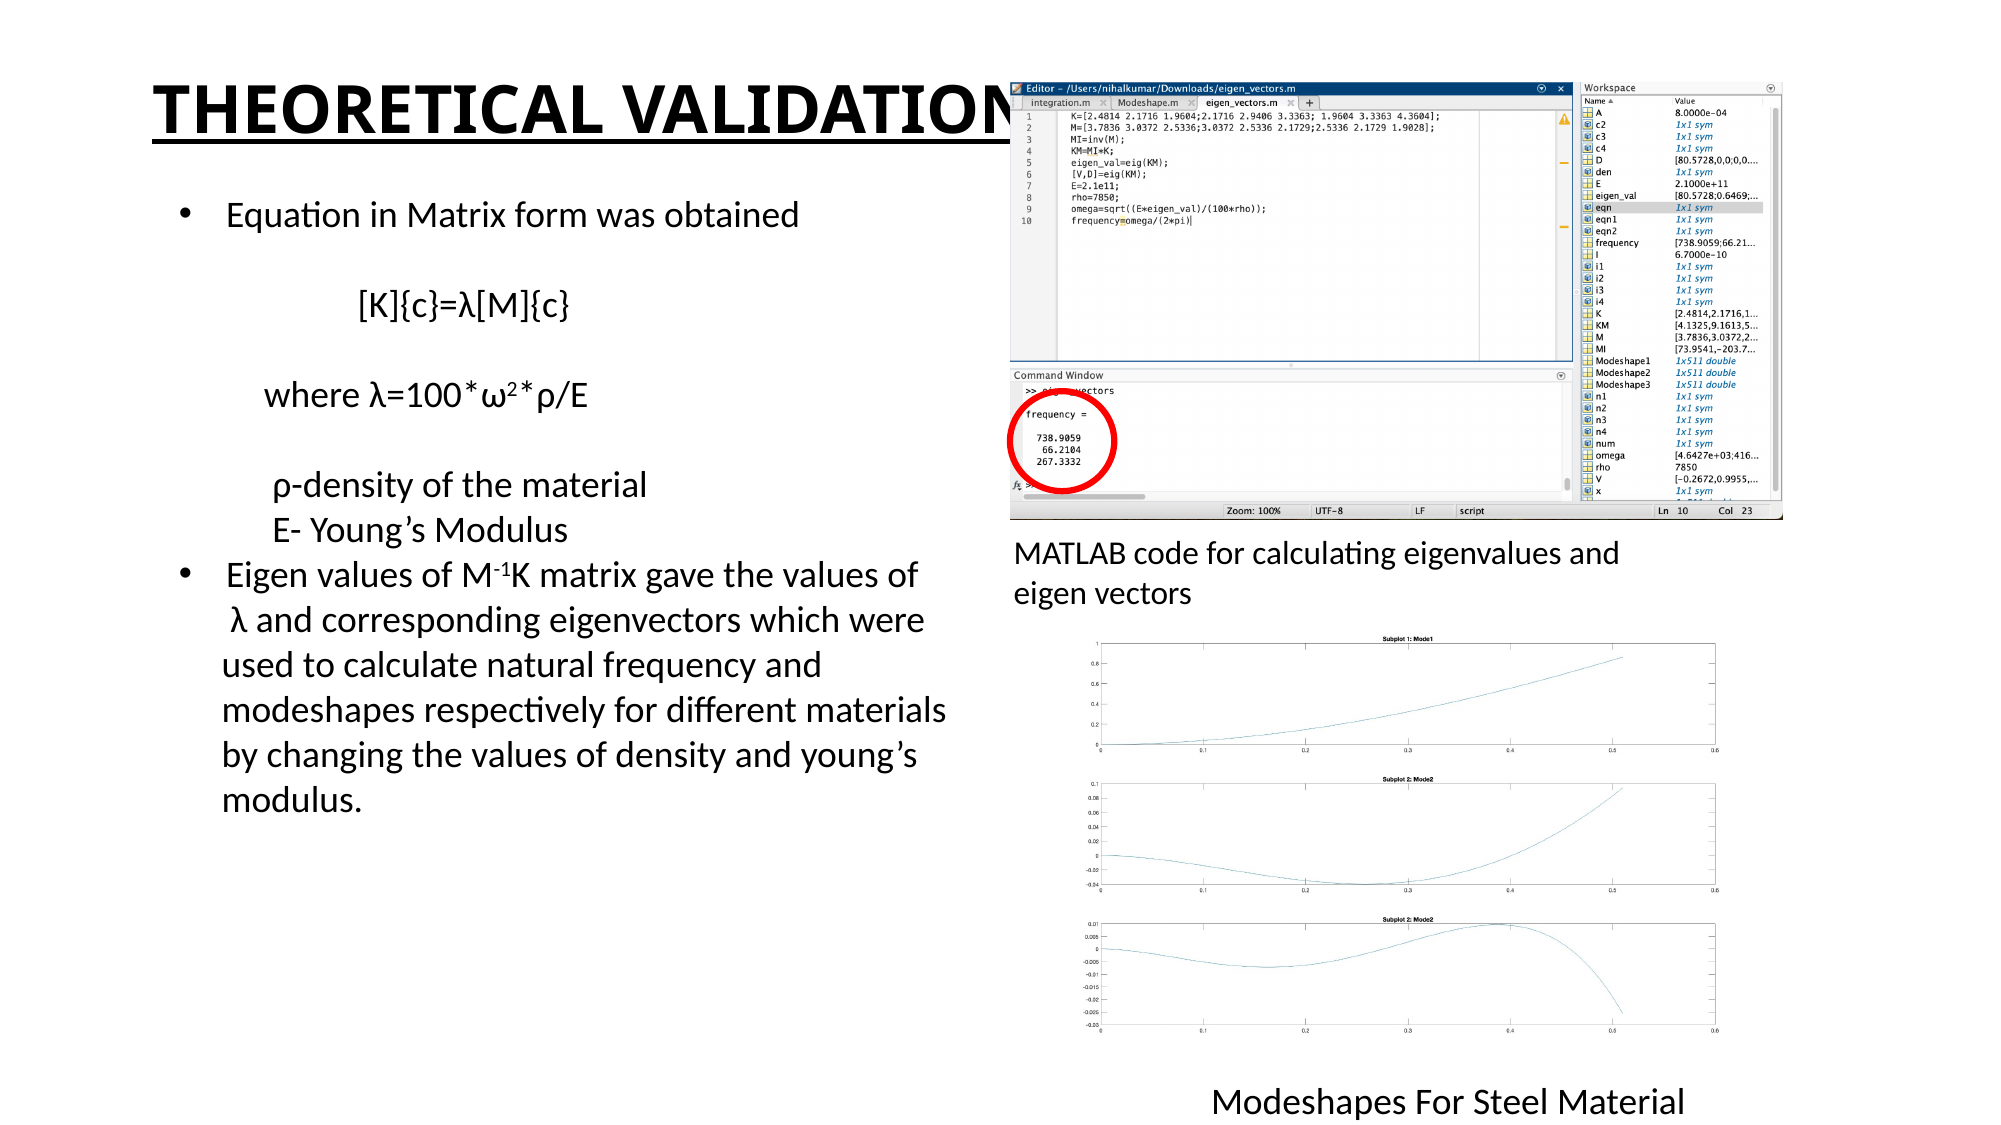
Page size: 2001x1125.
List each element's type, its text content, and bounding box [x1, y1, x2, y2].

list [1065, 619, 1752, 1049]
text_box Equation in Matrix form was obtained [K]{c}=λ[M]{c} where λ=100*ω2*ρ/E ρ-density of the material E- Young’s Modulus Eigen values of M-1K matrix gave the values of λ and corresponding eigenvectors which were used to calculate natural frequency and modeshapes respectively for different materials by changing the values of density and young’s modulus. [164, 182, 968, 828]
text_box MATLAB code for calculating eigenvalues and eigen vectors [998, 523, 1670, 619]
text_box Modeshapes For Steel Material [1131, 1069, 1766, 1125]
text_box THEORETICAL VALIDATION [137, 59, 1863, 165]
picture [1009, 82, 1783, 520]
